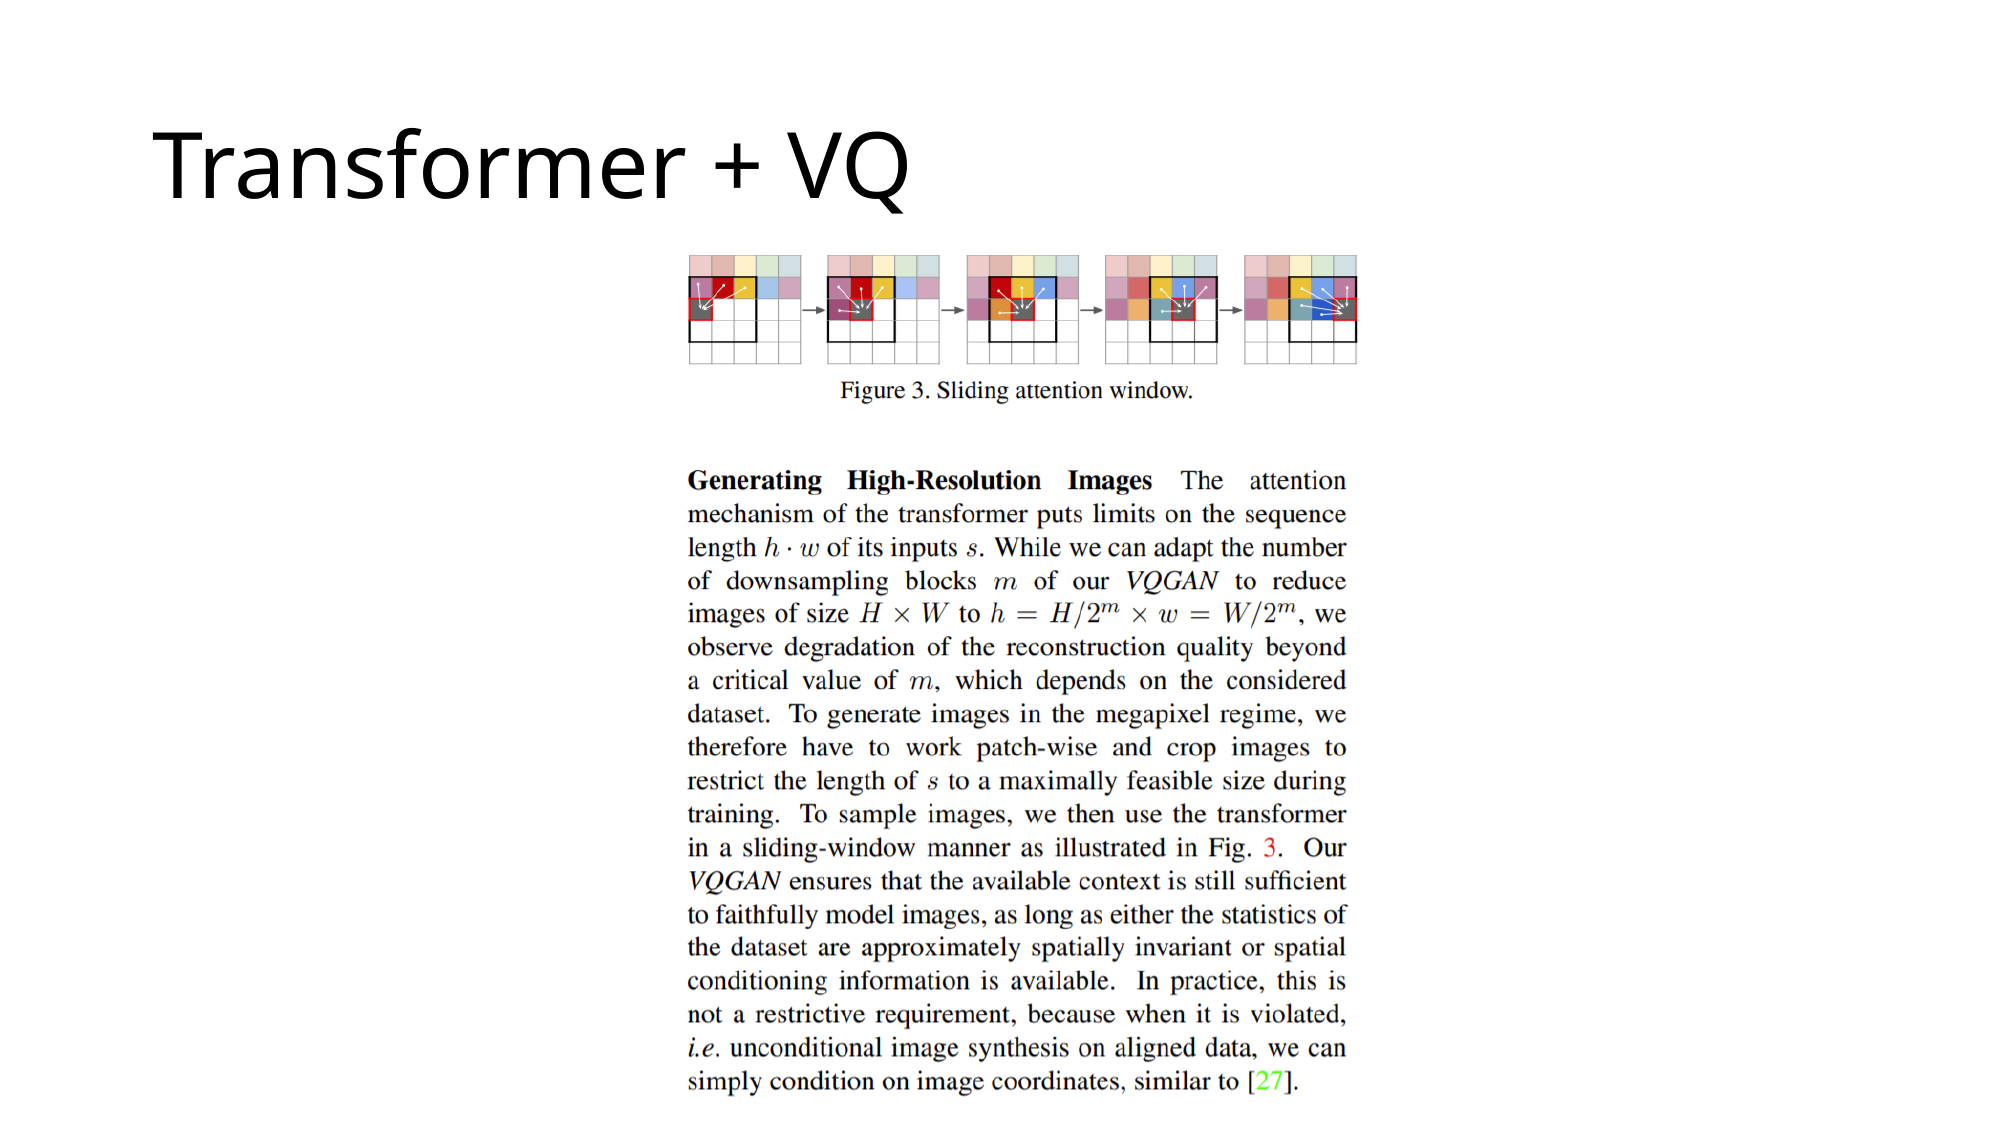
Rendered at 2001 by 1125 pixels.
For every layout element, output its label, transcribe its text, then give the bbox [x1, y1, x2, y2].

title Transformer + VQ [137, 59, 1863, 278]
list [674, 234, 1380, 1102]
